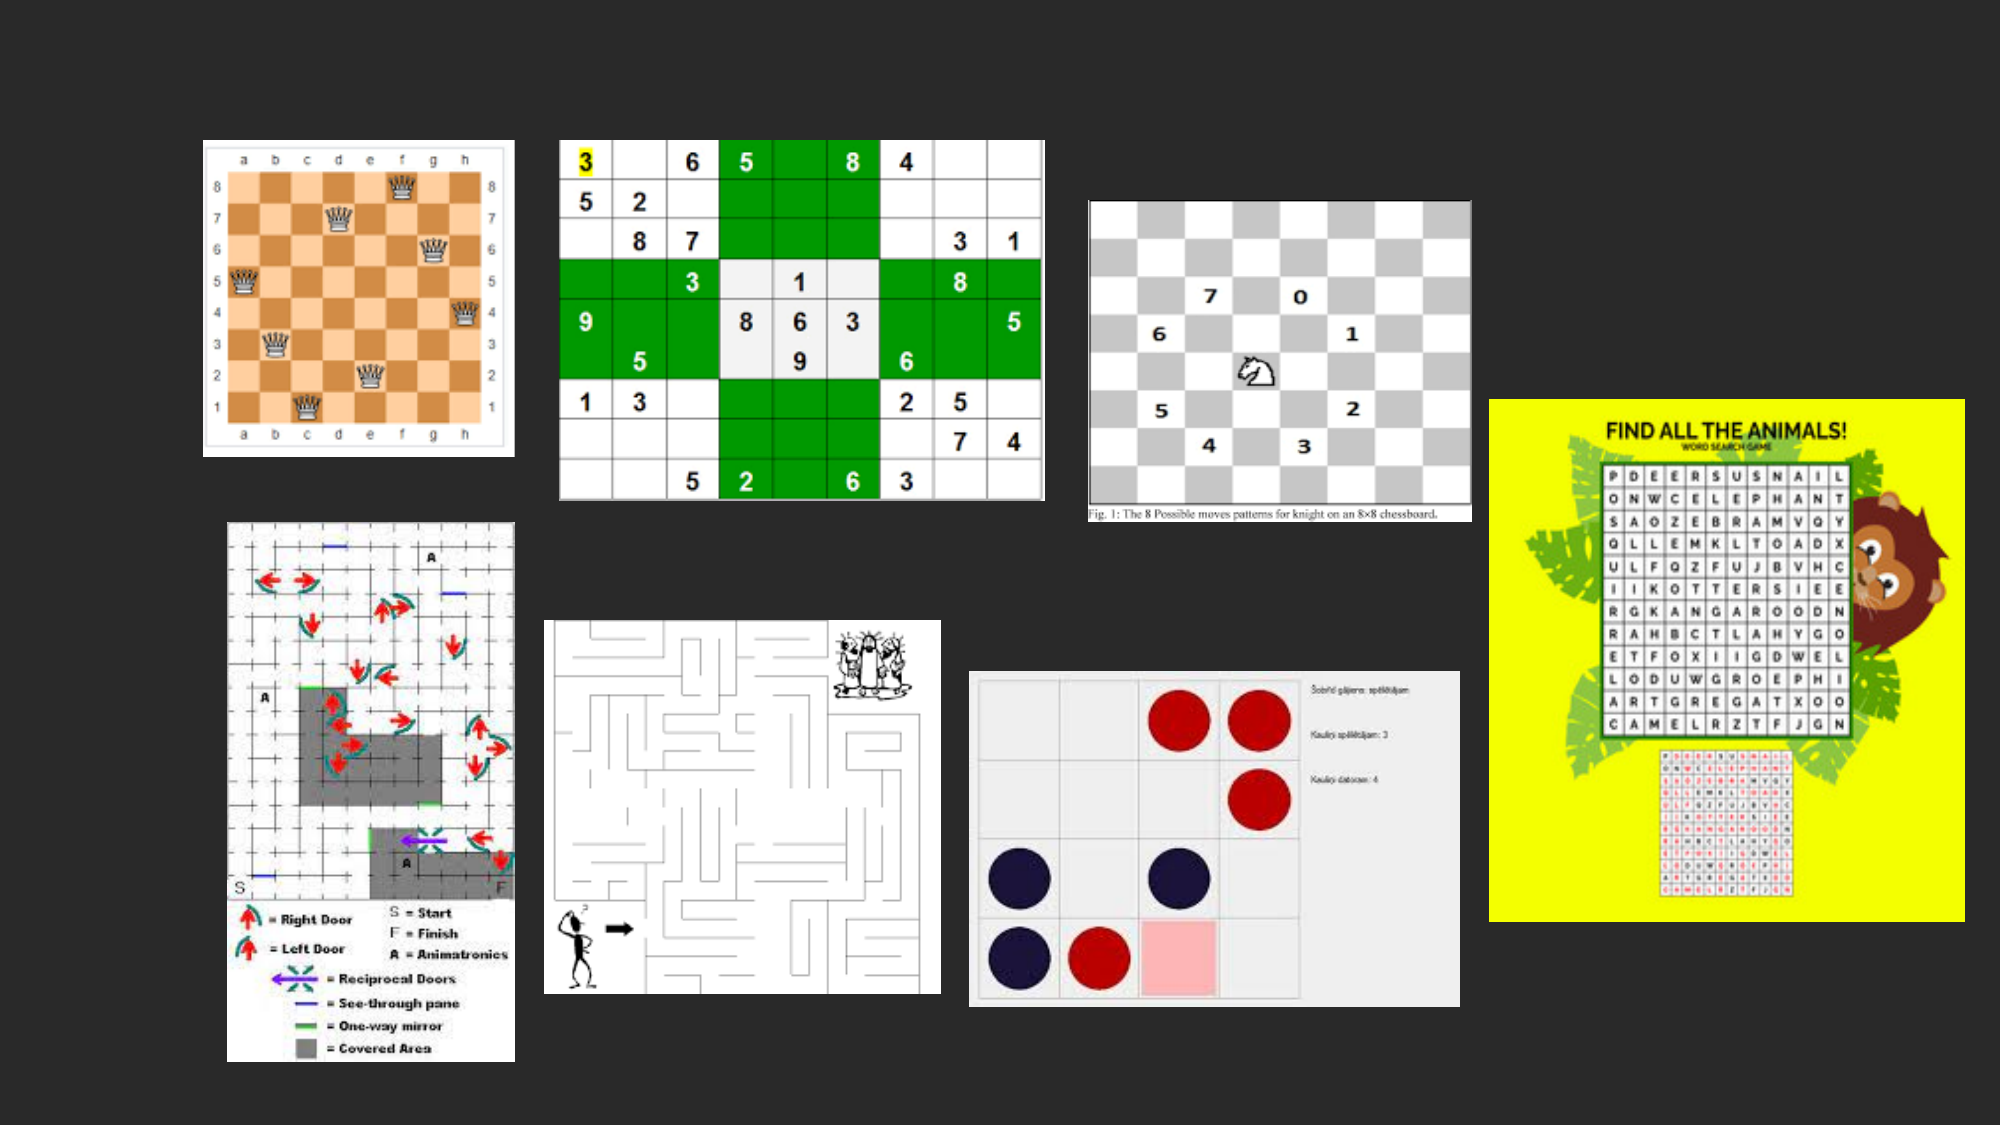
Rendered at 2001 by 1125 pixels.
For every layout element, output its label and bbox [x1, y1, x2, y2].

picture [969, 671, 1460, 1007]
picture [202, 140, 515, 457]
picture [1088, 200, 1472, 522]
picture [1489, 399, 1965, 922]
picture [559, 140, 1045, 501]
picture [544, 620, 941, 994]
picture [227, 522, 515, 1062]
